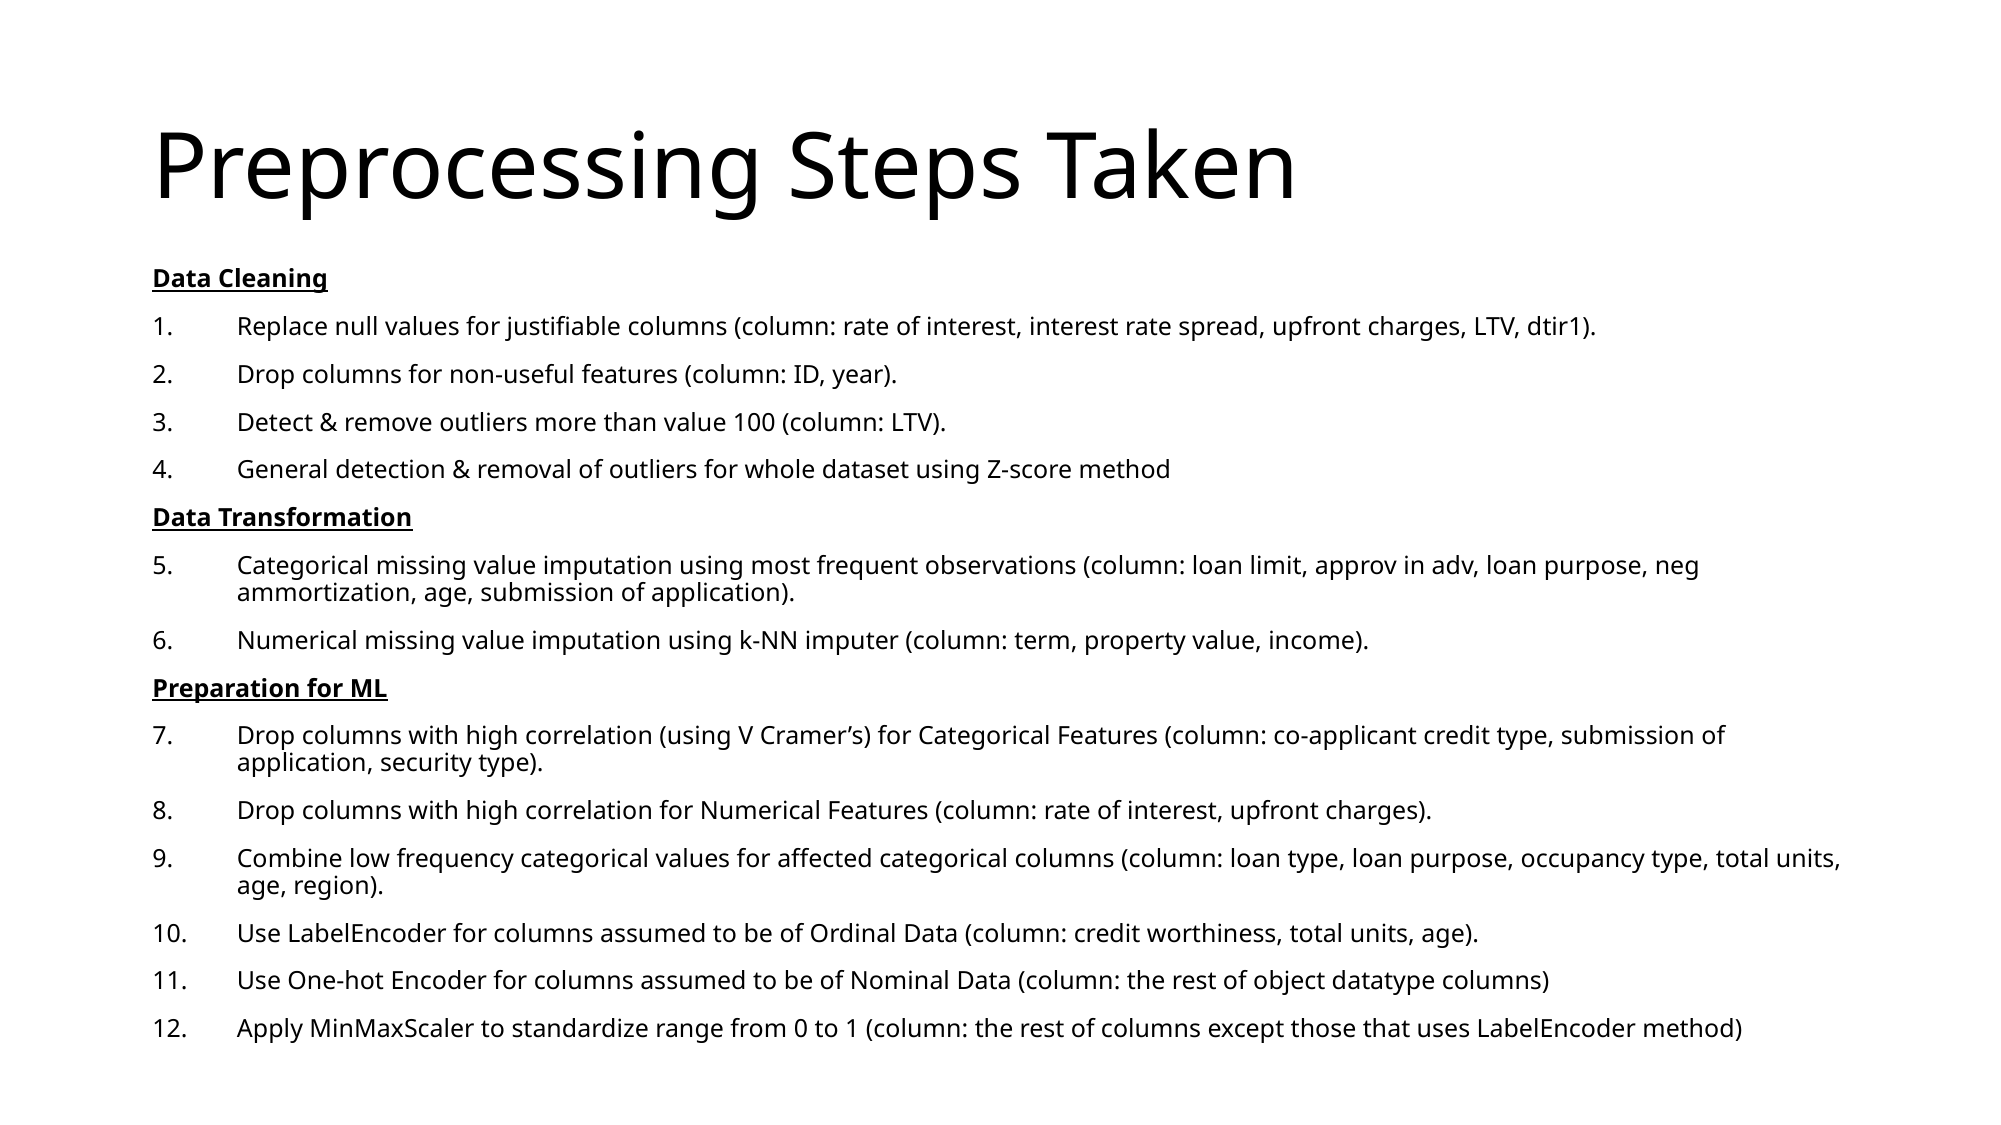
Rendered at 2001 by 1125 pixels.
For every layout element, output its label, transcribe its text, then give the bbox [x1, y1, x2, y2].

list Data Cleaning Replace null values for justifiable columns (column: rate of interest, interest rate spread, upfront charges, LTV, dtir1). Drop columns for non-useful features (column: ID, year). Detect & remove outliers more than value 100 (column: LTV). General detection & removal of outliers for whole dataset using Z-score method Data Transformation Categorical missing value imputation using most frequent observations (column: loan limit, approv in adv, loan purpose, neg ammortization, age, submission of application). Numerical missing value imputation using k-NN imputer (column: term, property value, income). Preparation for ML Drop columns with high correlation (using V Cramer’s) for Categorical Features (column: co-applicant credit type, submission of application, security type). Drop columns with high correlation for Numerical Features (column: rate of interest, upfront charges). Combine low frequency categorical values for affected categorical columns (column: loan type, loan purpose, occupancy type, total units, age, region). Use LabelEncoder for columns assumed to be of Ordinal Data (column: credit worthiness, total units, age). Use One-hot Encoder for columns assumed to be of Nominal Data (column: the rest of object datatype columns) Apply MinMaxScaler to standardize range from 0 to 1 (column: the rest of columns except those that uses LabelEncoder method) [137, 258, 1863, 1066]
title Preprocessing Steps Taken [137, 59, 1863, 258]
